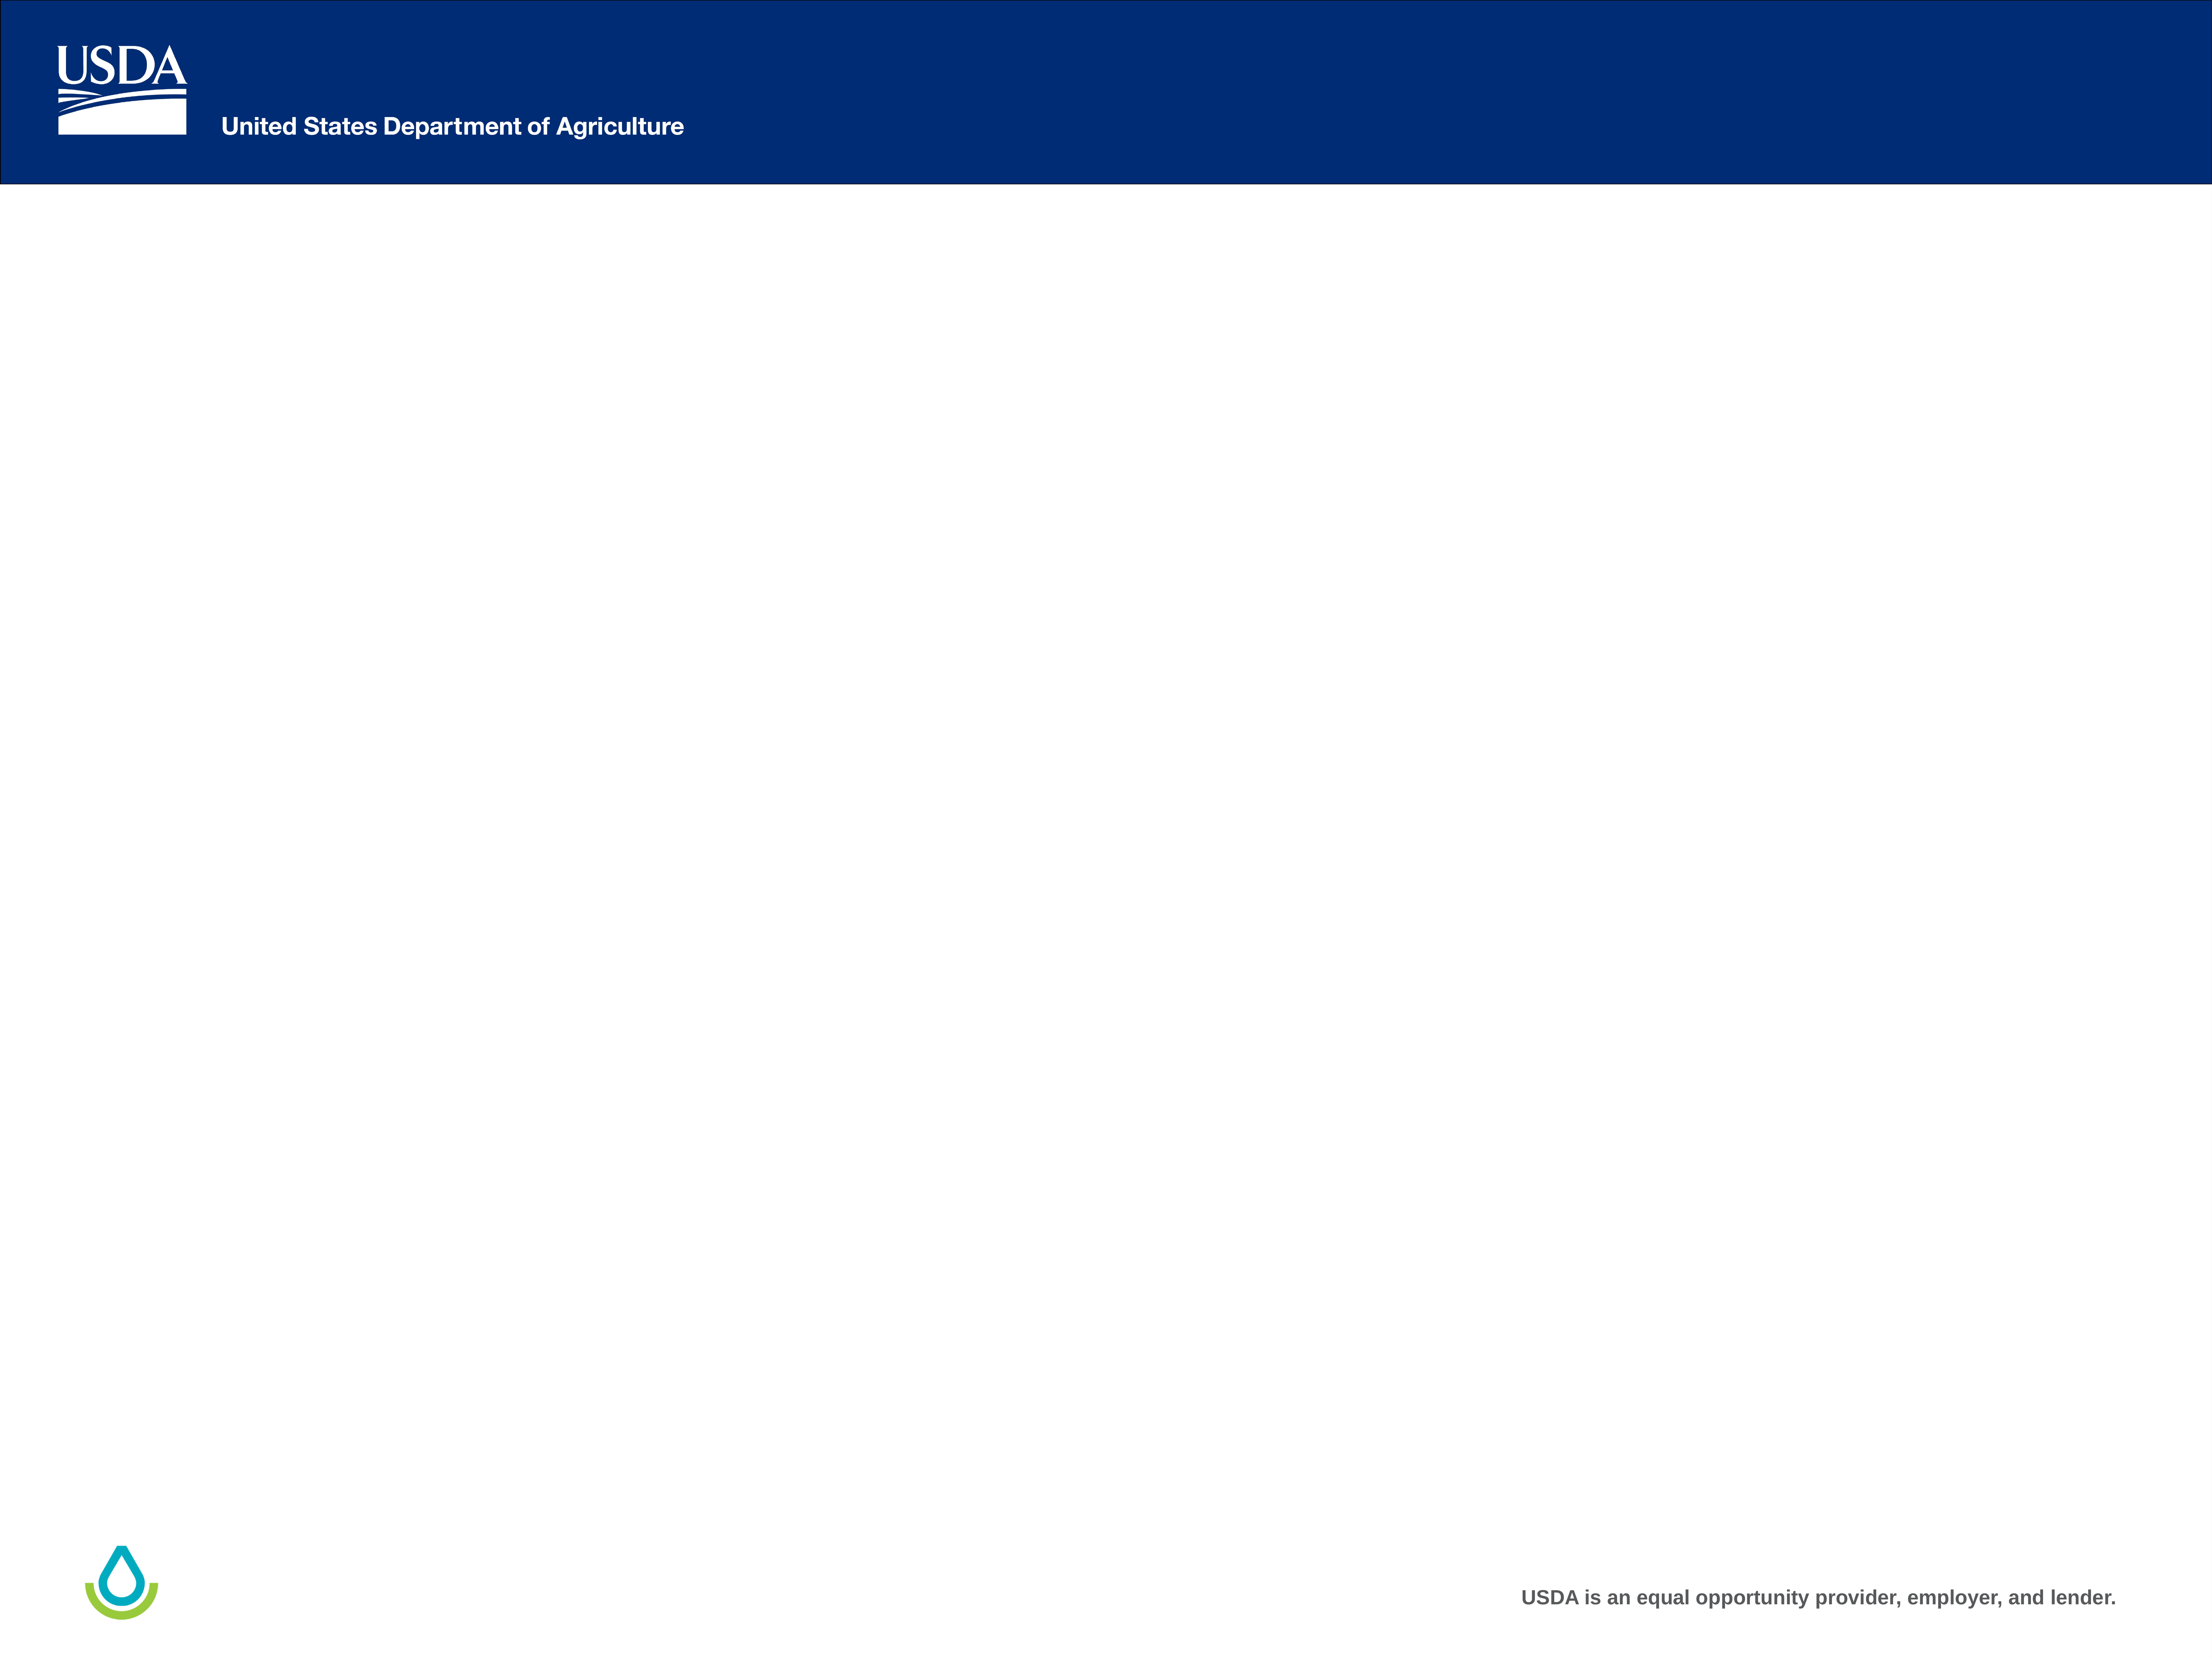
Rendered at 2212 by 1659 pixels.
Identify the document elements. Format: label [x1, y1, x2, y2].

picture [85, 1546, 158, 1620]
picture [0, 0, 2212, 184]
